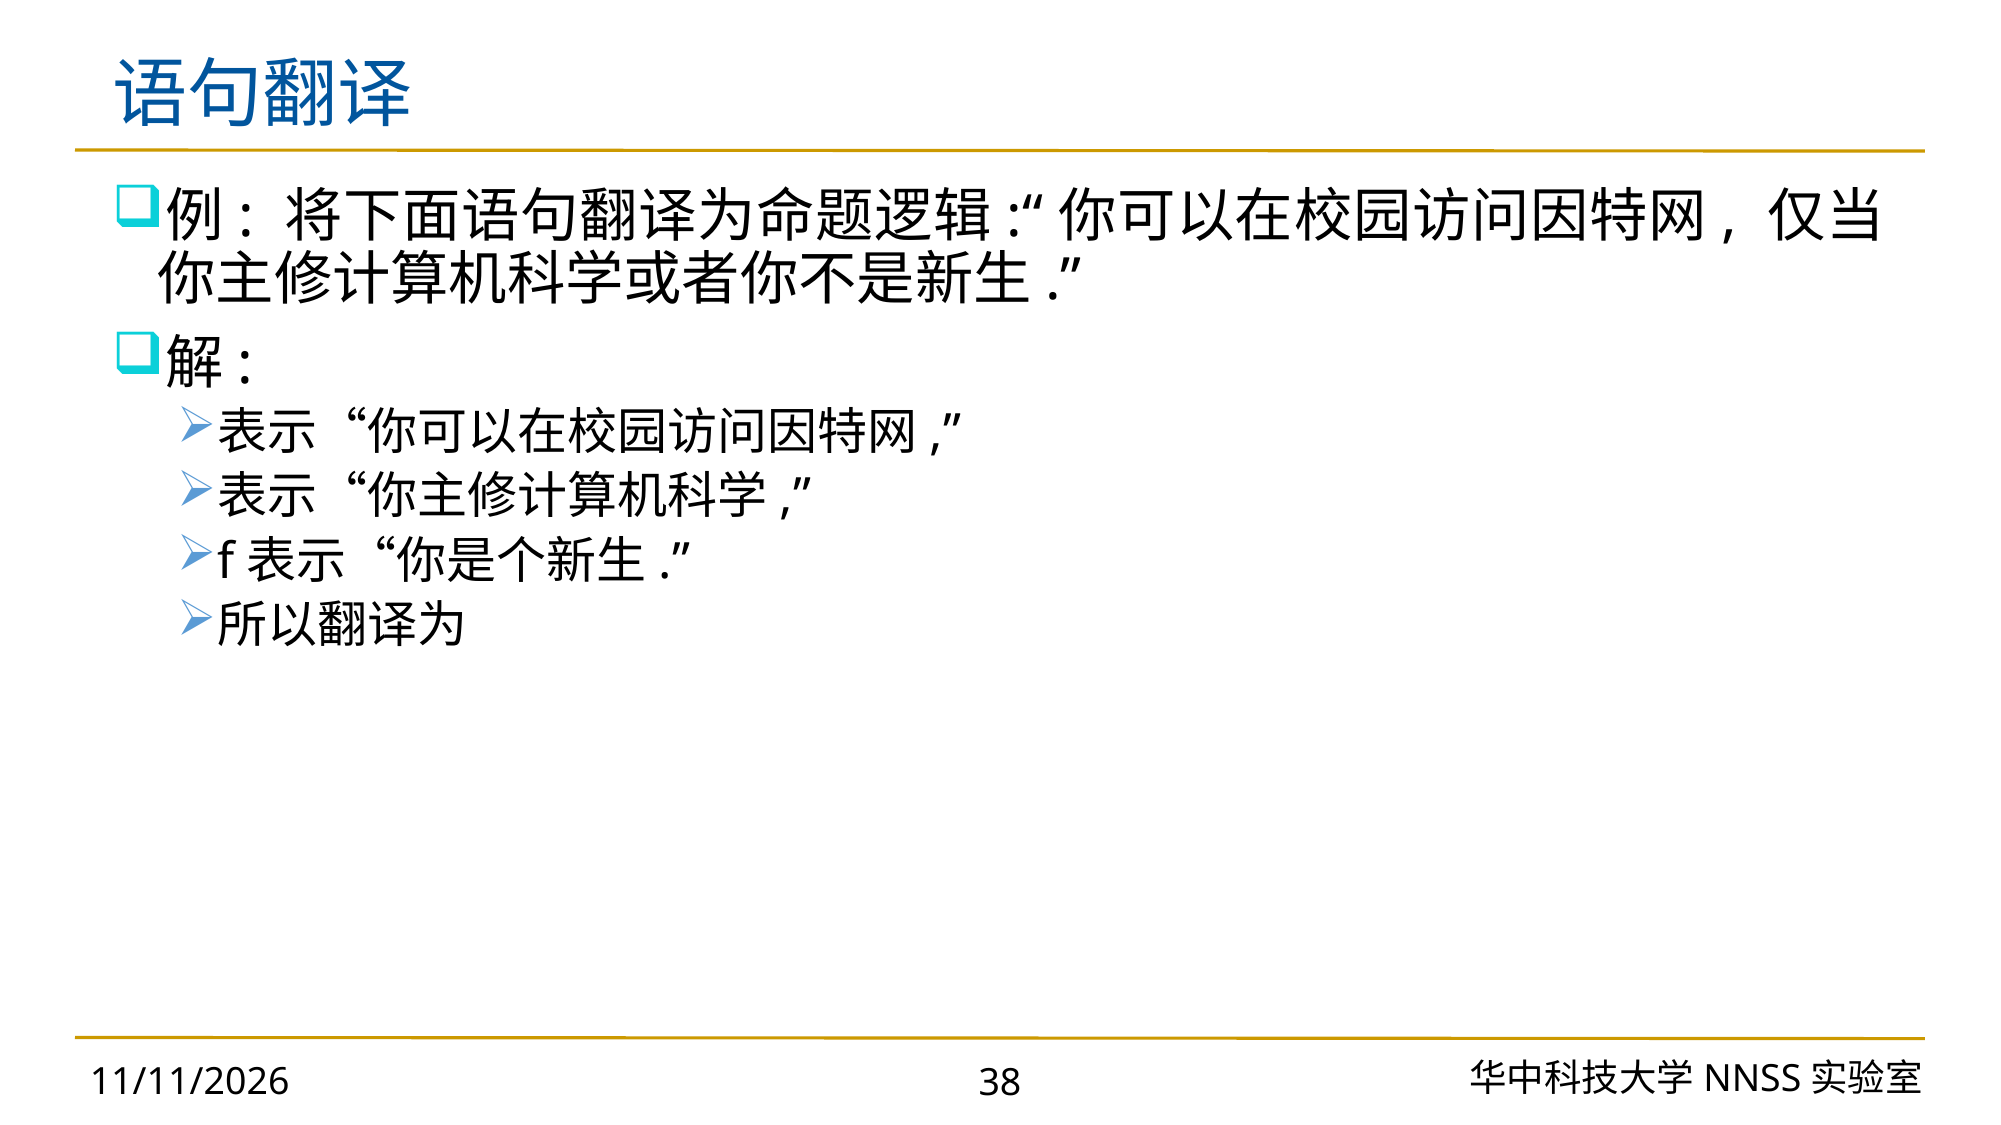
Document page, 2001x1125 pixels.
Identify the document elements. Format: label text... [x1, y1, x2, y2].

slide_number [75, 1050, 550, 1111]
slide_number 38 [699, 1050, 1300, 1111]
footer 华中科技大学NNSS实验室 [1125, 1046, 1938, 1113]
title 语句翻译 [97, 44, 1900, 149]
